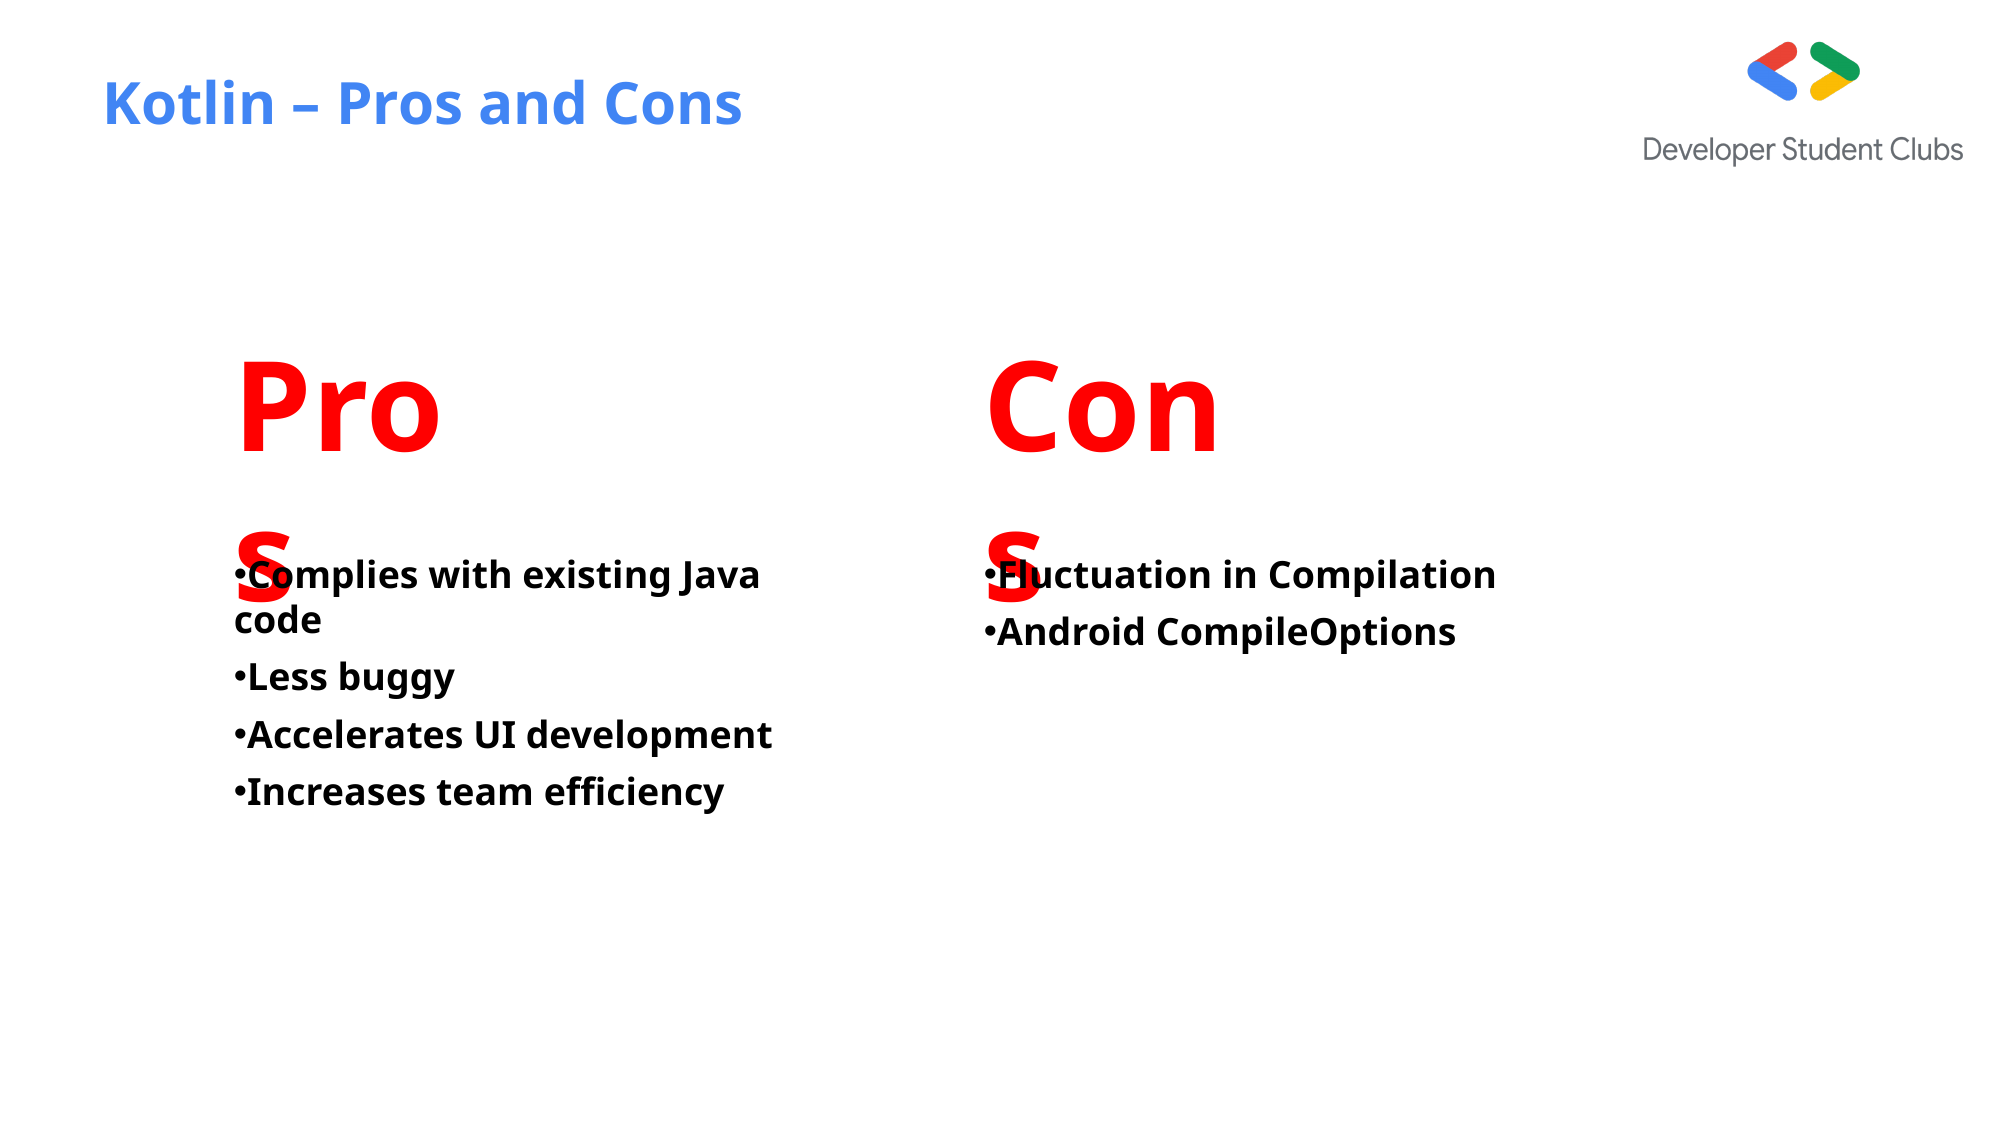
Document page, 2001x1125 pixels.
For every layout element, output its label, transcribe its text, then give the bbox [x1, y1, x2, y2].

text_box Pros [219, 319, 483, 543]
text_box Fluctuation in Compilation Android CompileOptions [969, 543, 1970, 661]
text_box Kotlin – Pros and Cons [88, 58, 1089, 144]
text_box Complies with existing Java code Less buggy Accelerates UI development Increases team efficiency [219, 543, 845, 821]
text_box Cons [969, 319, 1277, 543]
picture [1640, 38, 1967, 171]
